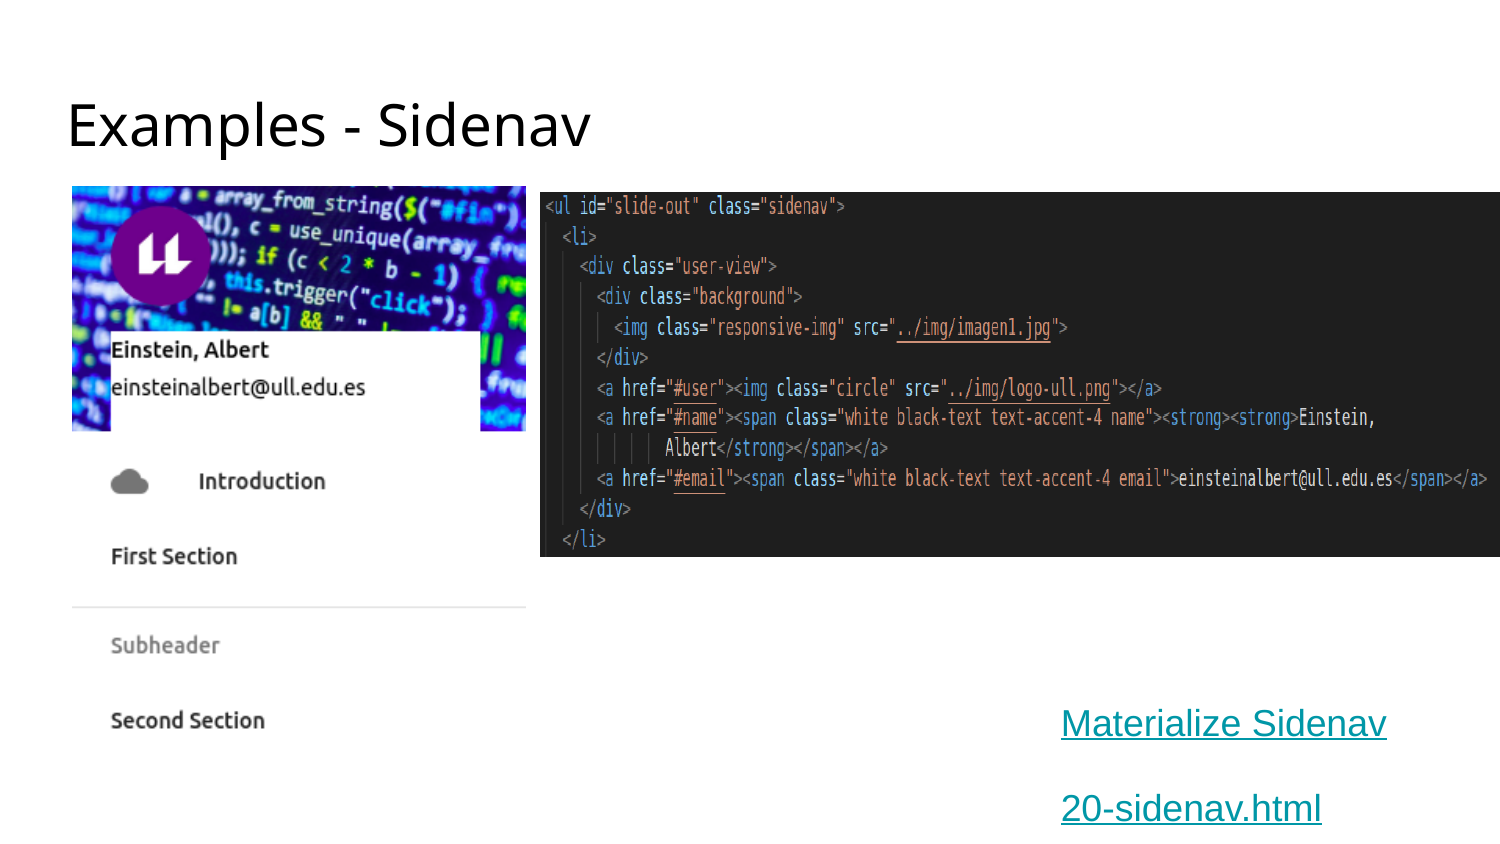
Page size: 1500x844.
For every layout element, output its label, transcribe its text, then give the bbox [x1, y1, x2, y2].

title Examples - Sidenav [51, 72, 1449, 167]
picture [71, 185, 526, 760]
picture [539, 192, 1500, 557]
list Materialize Sidenav 20-sidenav.html [1045, 676, 1449, 818]
